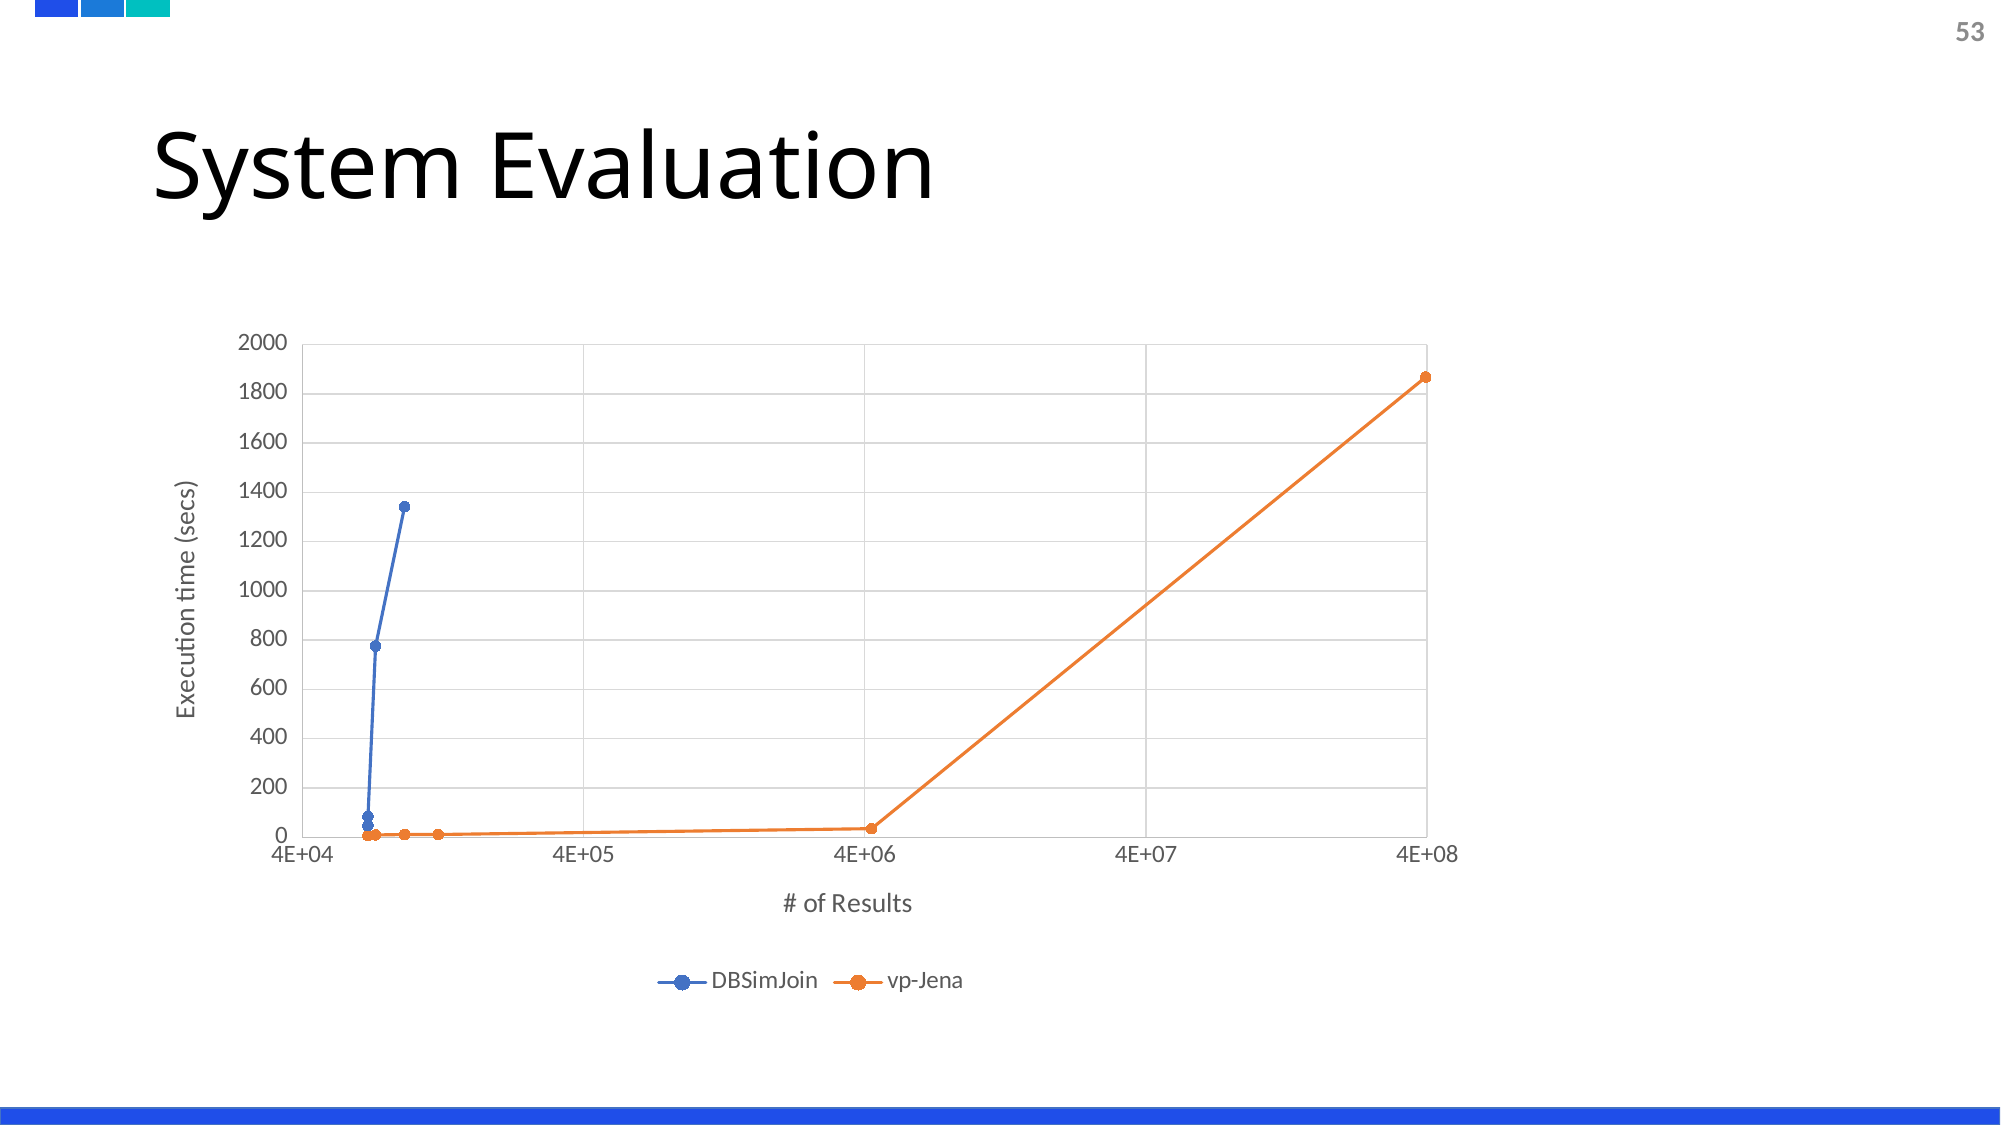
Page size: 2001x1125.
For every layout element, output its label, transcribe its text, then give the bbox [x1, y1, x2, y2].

slide_number 53 [1550, 0, 2000, 60]
chart [137, 318, 1486, 1002]
title System Evaluation [137, 59, 1863, 278]
